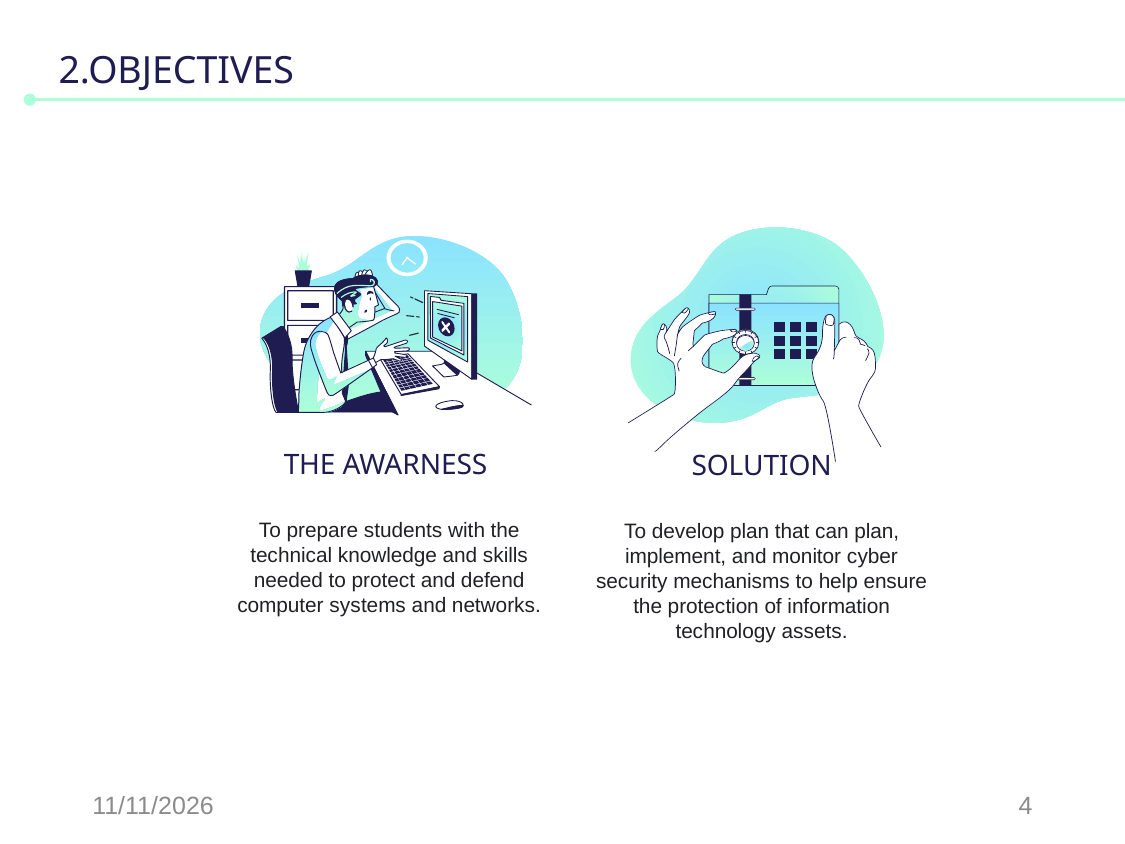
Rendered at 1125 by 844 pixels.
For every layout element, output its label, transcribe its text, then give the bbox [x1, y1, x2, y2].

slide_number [77, 782, 331, 828]
title THE AWARNESS [208, 426, 563, 492]
title 2.OBJECTIVES [47, 34, 796, 101]
title SOLUTION [584, 427, 939, 493]
list To prepare students with the technical knowledge and skills needed to protect and defend computer systems and networks. [211, 505, 567, 644]
list To develop plan that can plan, implement, and monitor cyber security mechanisms to help ensure the protection of information technology assets. [584, 506, 939, 645]
slide_number 4 [794, 782, 1048, 828]
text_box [240, 235, 532, 416]
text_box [624, 227, 891, 463]
